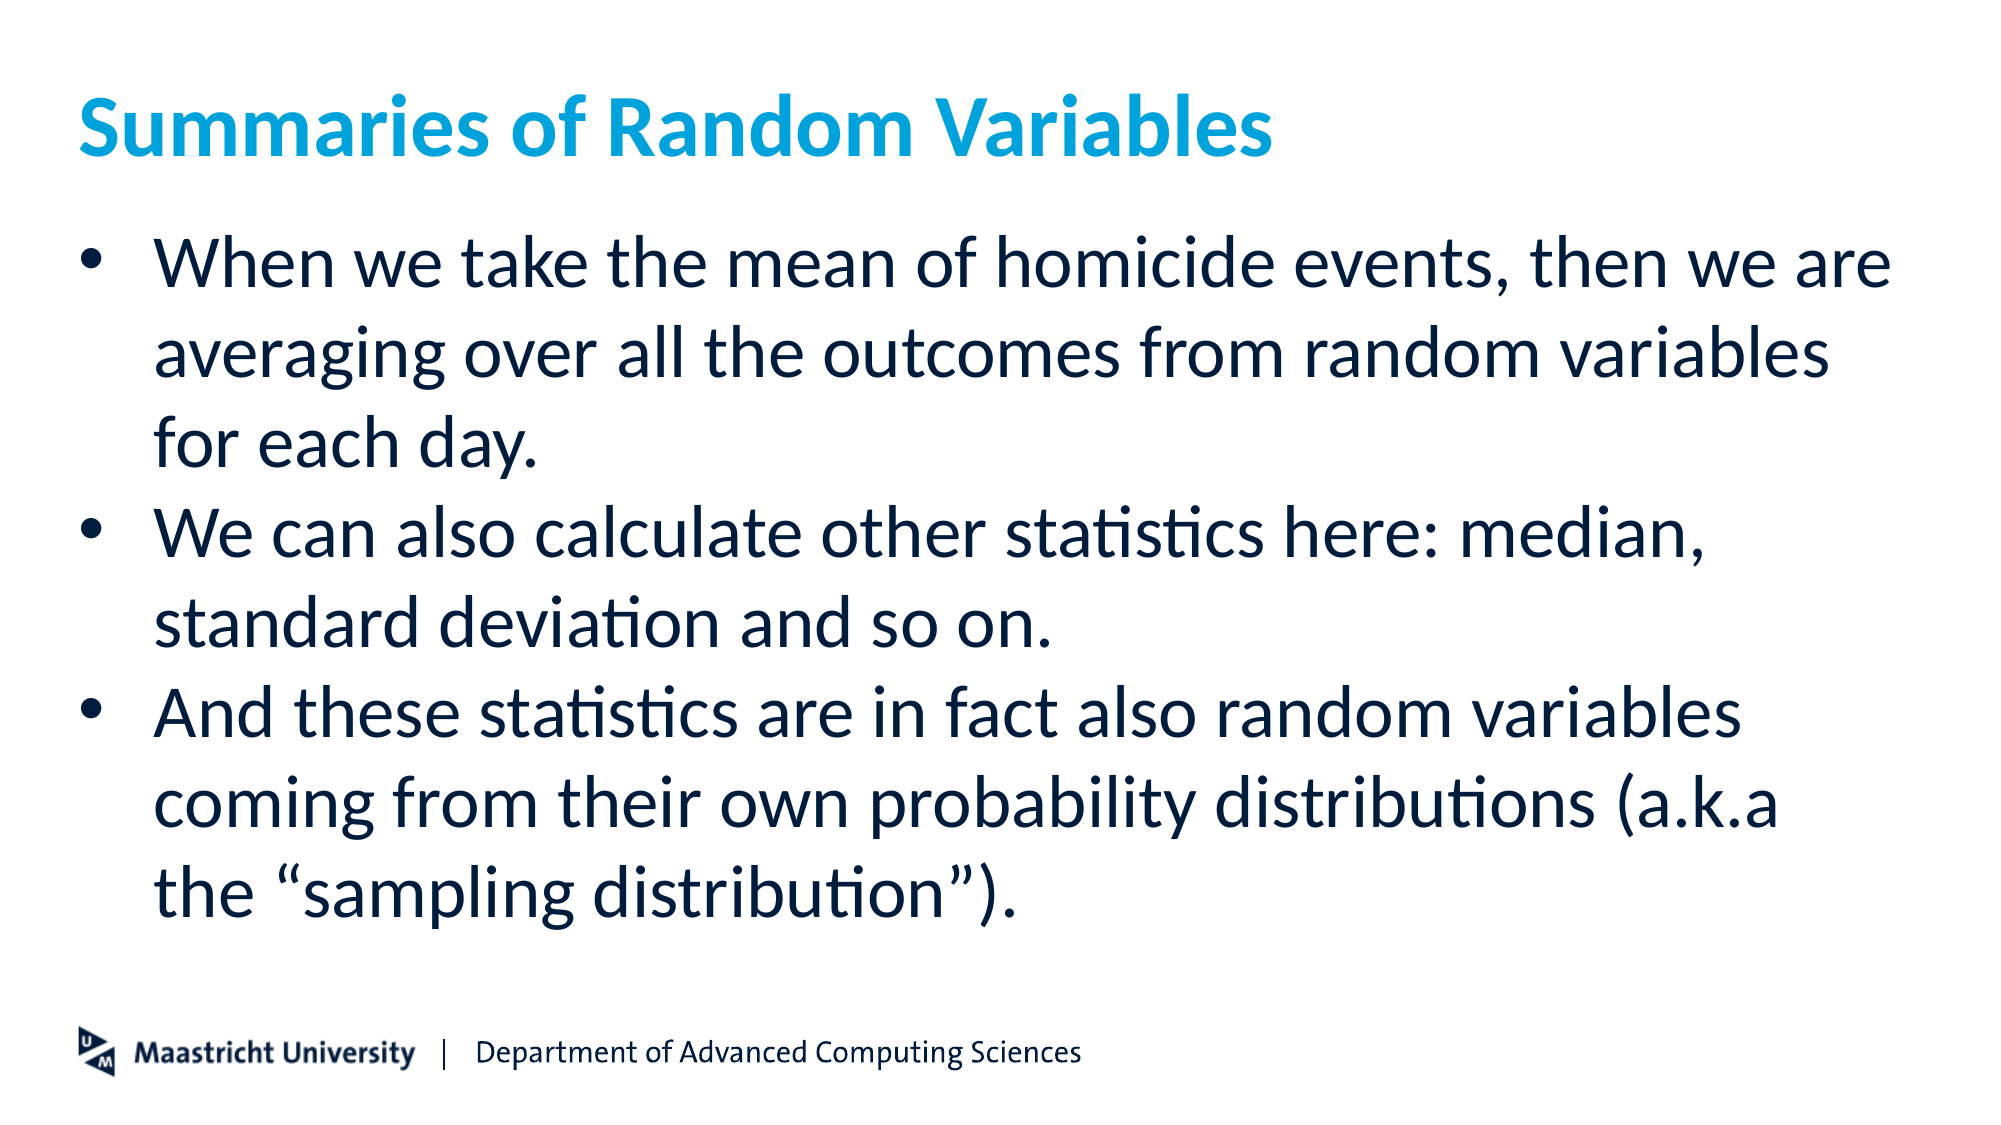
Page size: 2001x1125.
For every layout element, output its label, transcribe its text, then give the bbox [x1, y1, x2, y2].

title Summaries of Random Variables [78, 67, 1900, 192]
list When we take the mean of homicide events, then we are averaging over all the outcomes from random variables for each day. We can also calculate other statistics here: median, standard deviation and so on. And these statistics are in fact also random variables coming from their own probability distributions (a.k.a the “sampling distribution”). [78, 212, 1900, 942]
